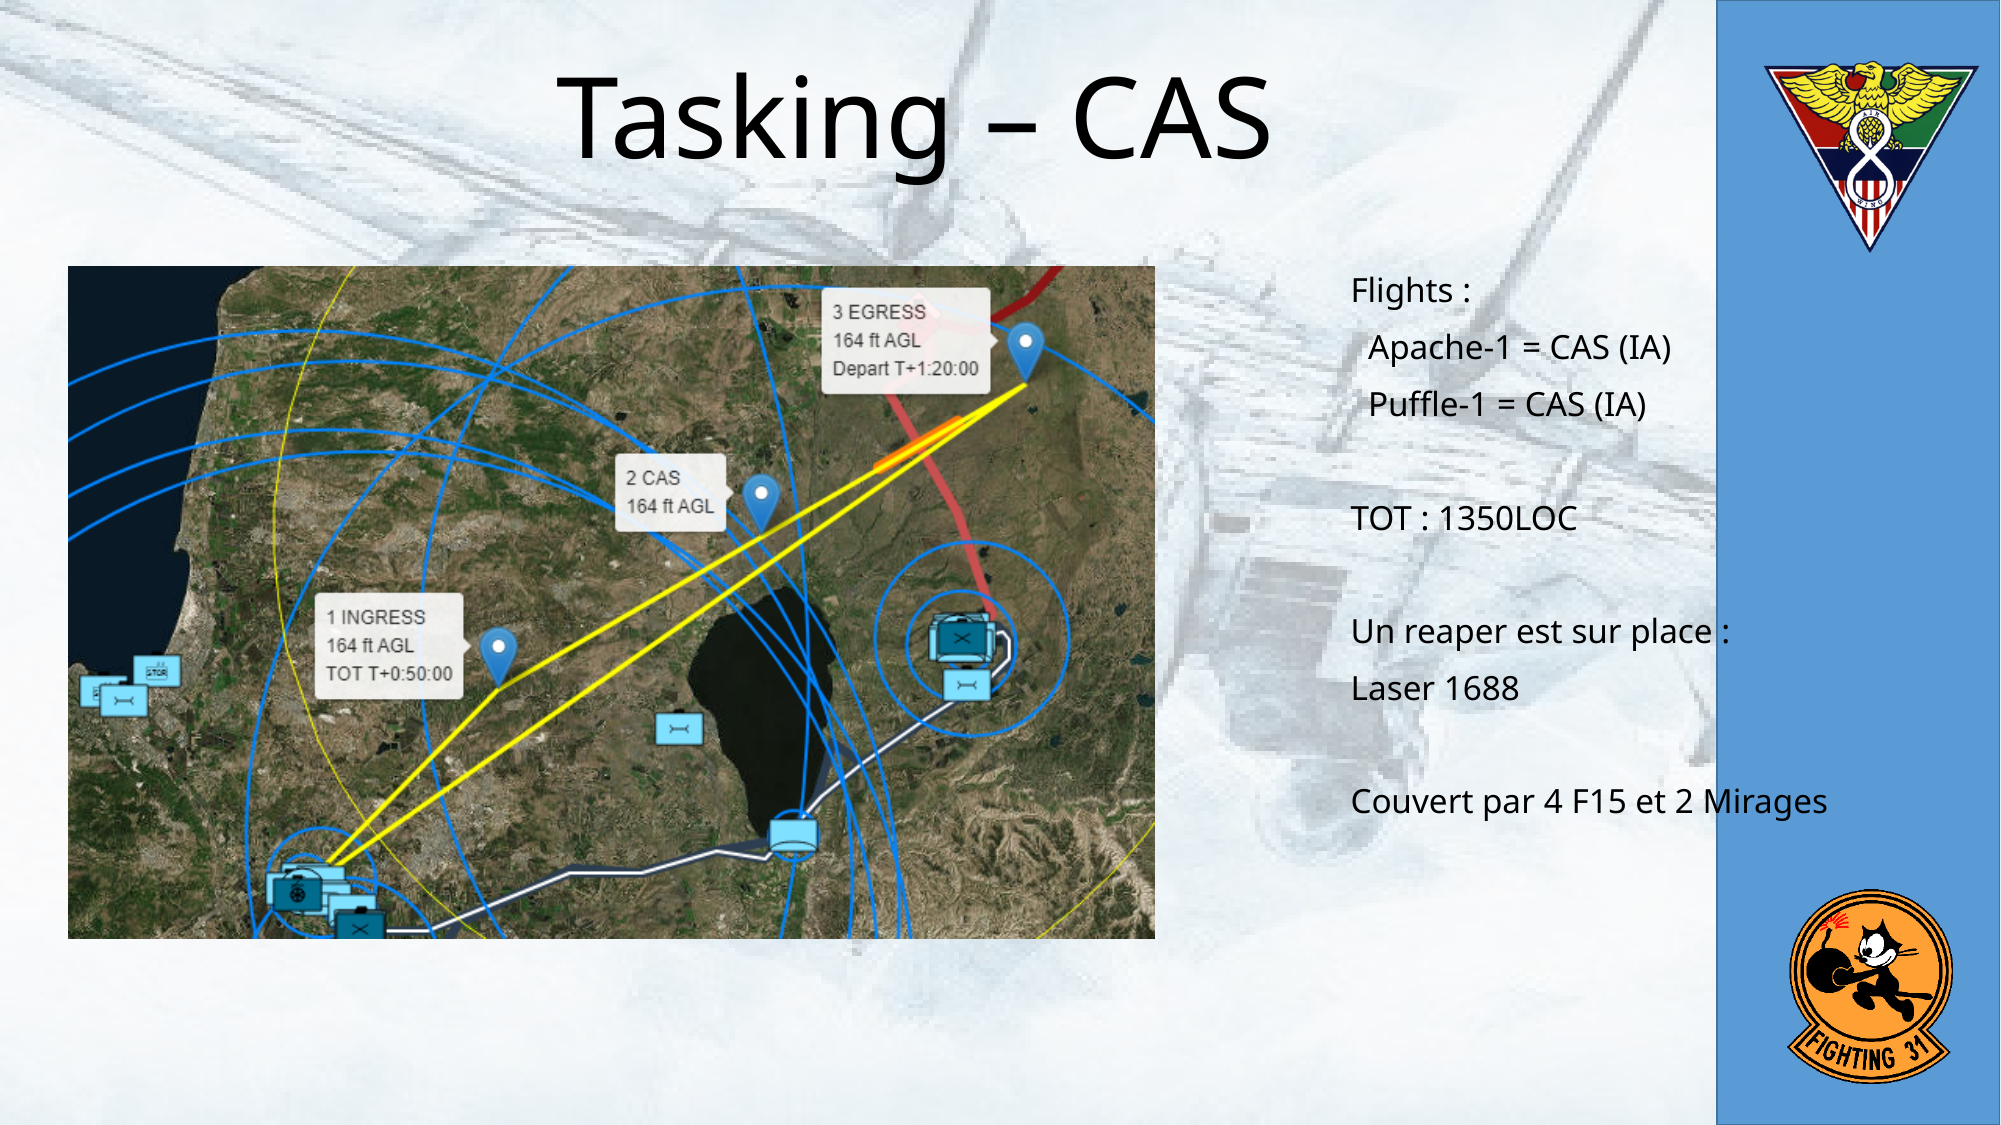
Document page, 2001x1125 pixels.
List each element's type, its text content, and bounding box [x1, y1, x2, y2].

picture [68, 266, 1155, 939]
list Flights : Apache-1 = CAS (IA) Puffle-1 = CAS (IA) TOT : 1350LOC Un reaper est sur place : Laser 1688 Couvert par 4 F15 et 2 Mirages [1335, 266, 1893, 1014]
title Tasking – CAS [131, 12, 1701, 231]
picture [1787, 889, 1953, 1084]
picture [1750, 48, 1990, 267]
